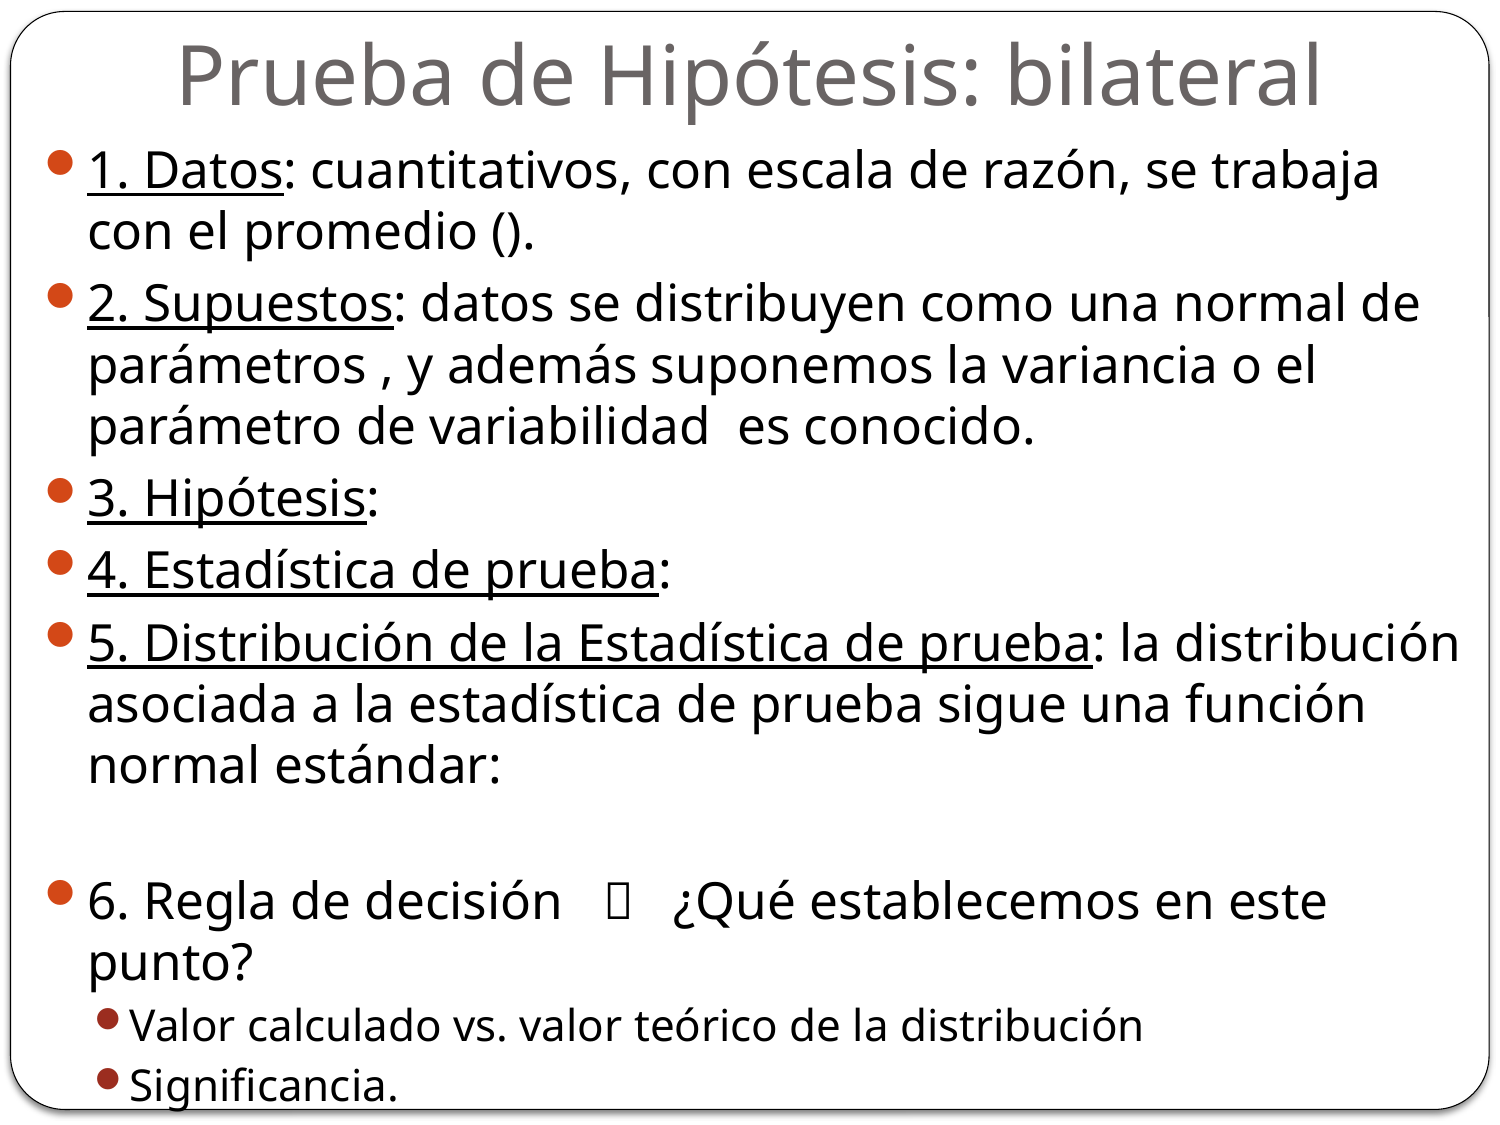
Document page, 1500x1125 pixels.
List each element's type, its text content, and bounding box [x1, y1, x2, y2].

text_box Prueba de Hipótesis: bilateral [0, 7, 1500, 138]
